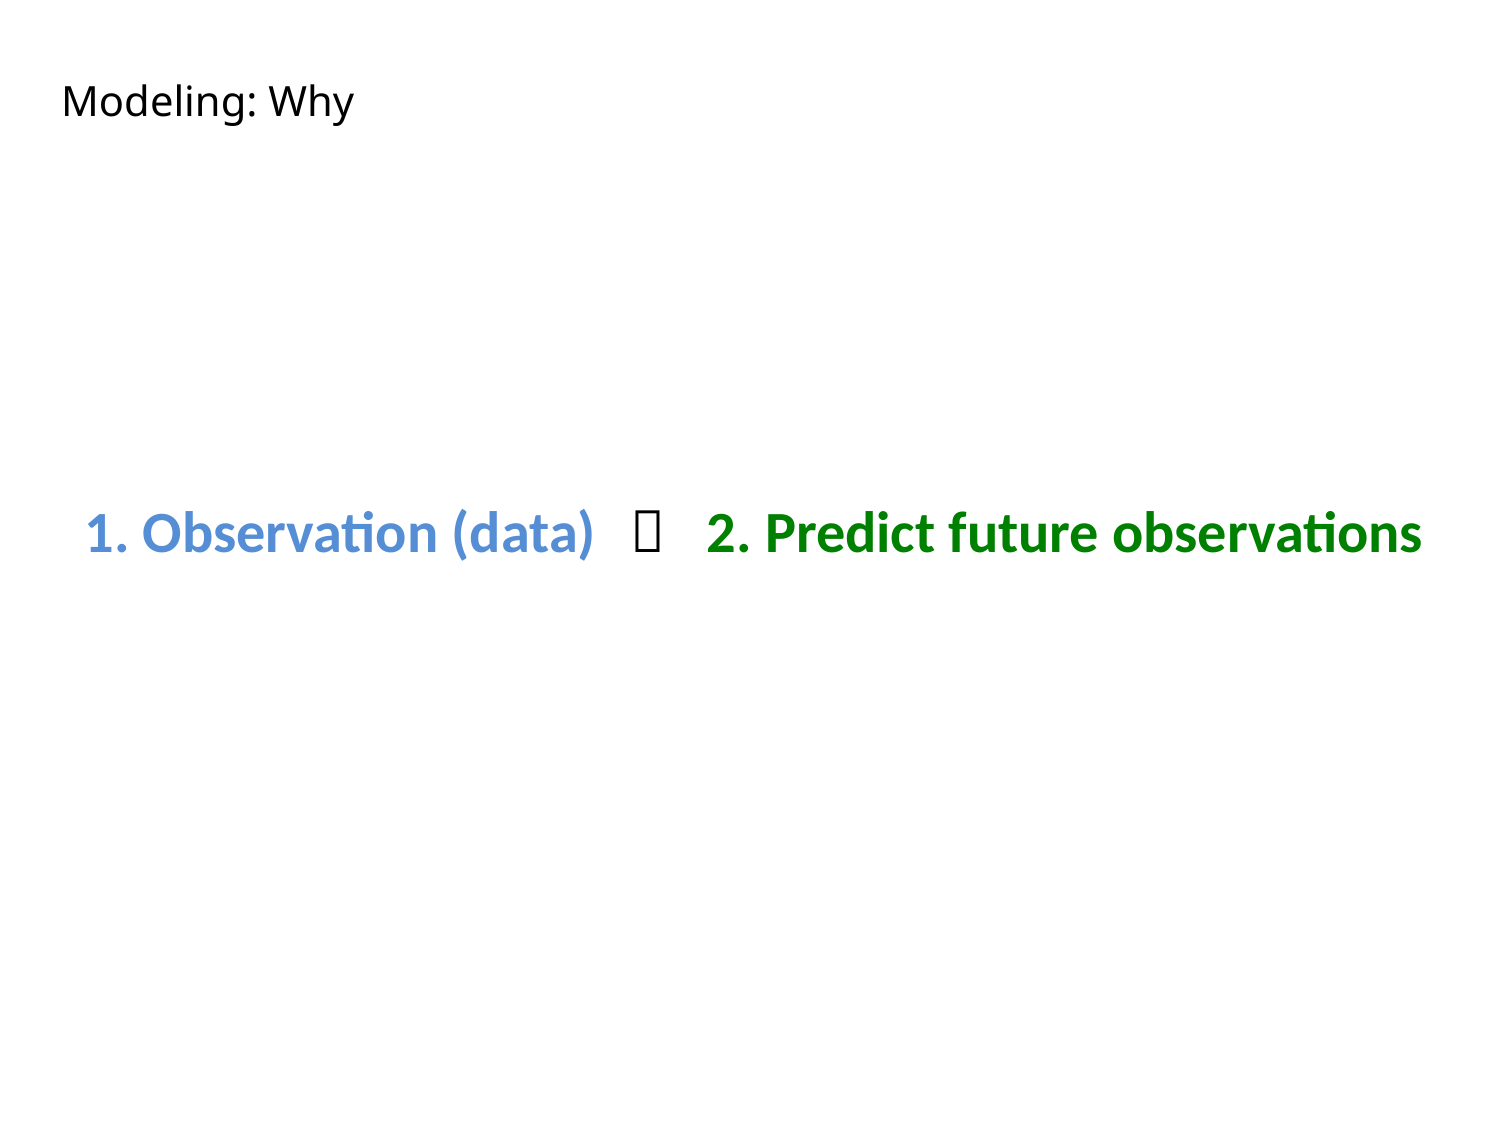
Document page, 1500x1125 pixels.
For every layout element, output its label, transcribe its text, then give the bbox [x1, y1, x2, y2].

text_box 2. Predict future observations [692, 486, 1439, 572]
text_box 1. Observation (data) [69, 486, 612, 572]
text_box  [616, 486, 681, 572]
text_box Modeling: Why [46, 67, 370, 133]
